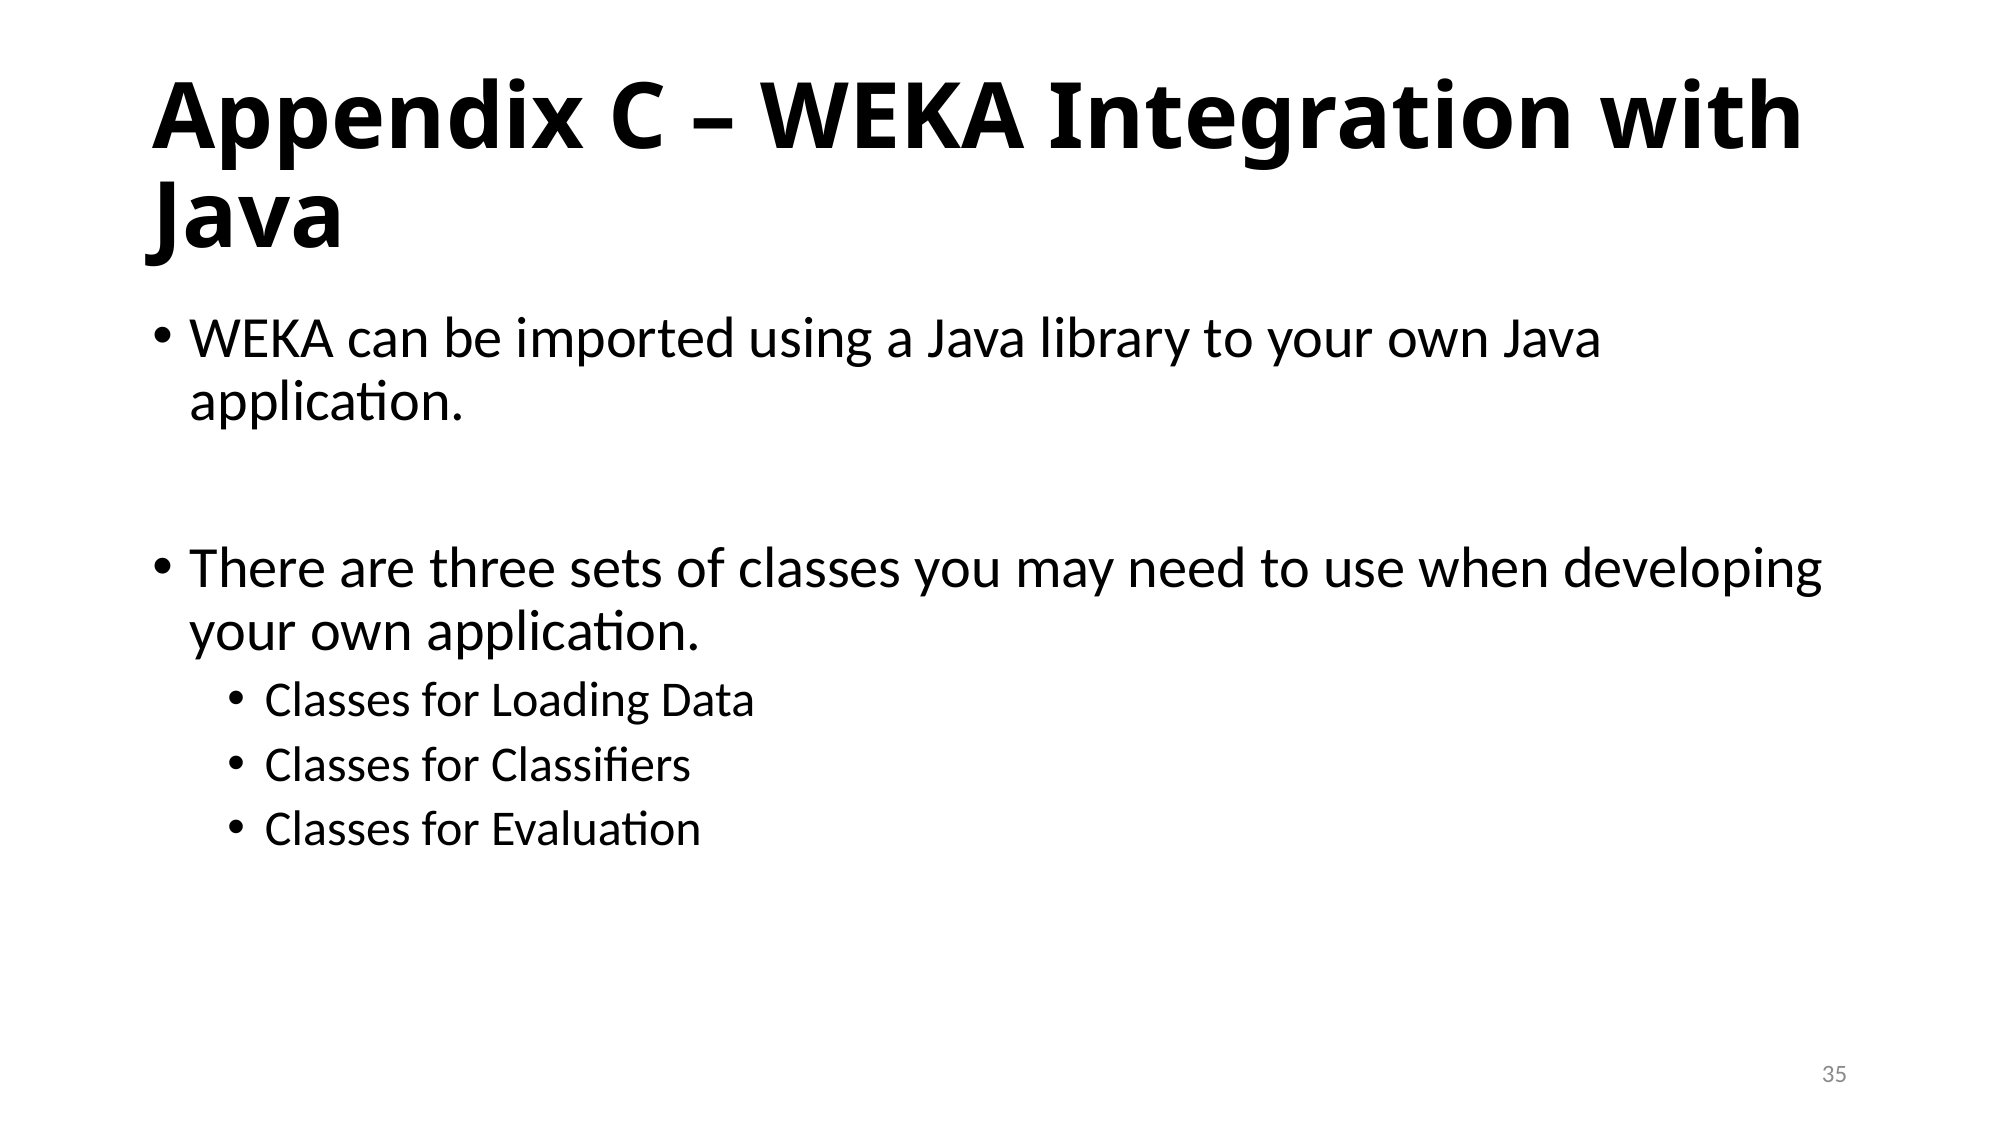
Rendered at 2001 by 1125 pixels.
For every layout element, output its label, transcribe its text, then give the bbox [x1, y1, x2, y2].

list WEKA can be imported using a Java library to your own Java application. There are three sets of classes you may need to use when developing your own application. Classes for Loading Data Classes for Classifiers Classes for Evaluation [137, 299, 1863, 1014]
slide_number 35 [1412, 1042, 1863, 1103]
title Appendix C – WEKA Integration with Java [137, 59, 1863, 278]
